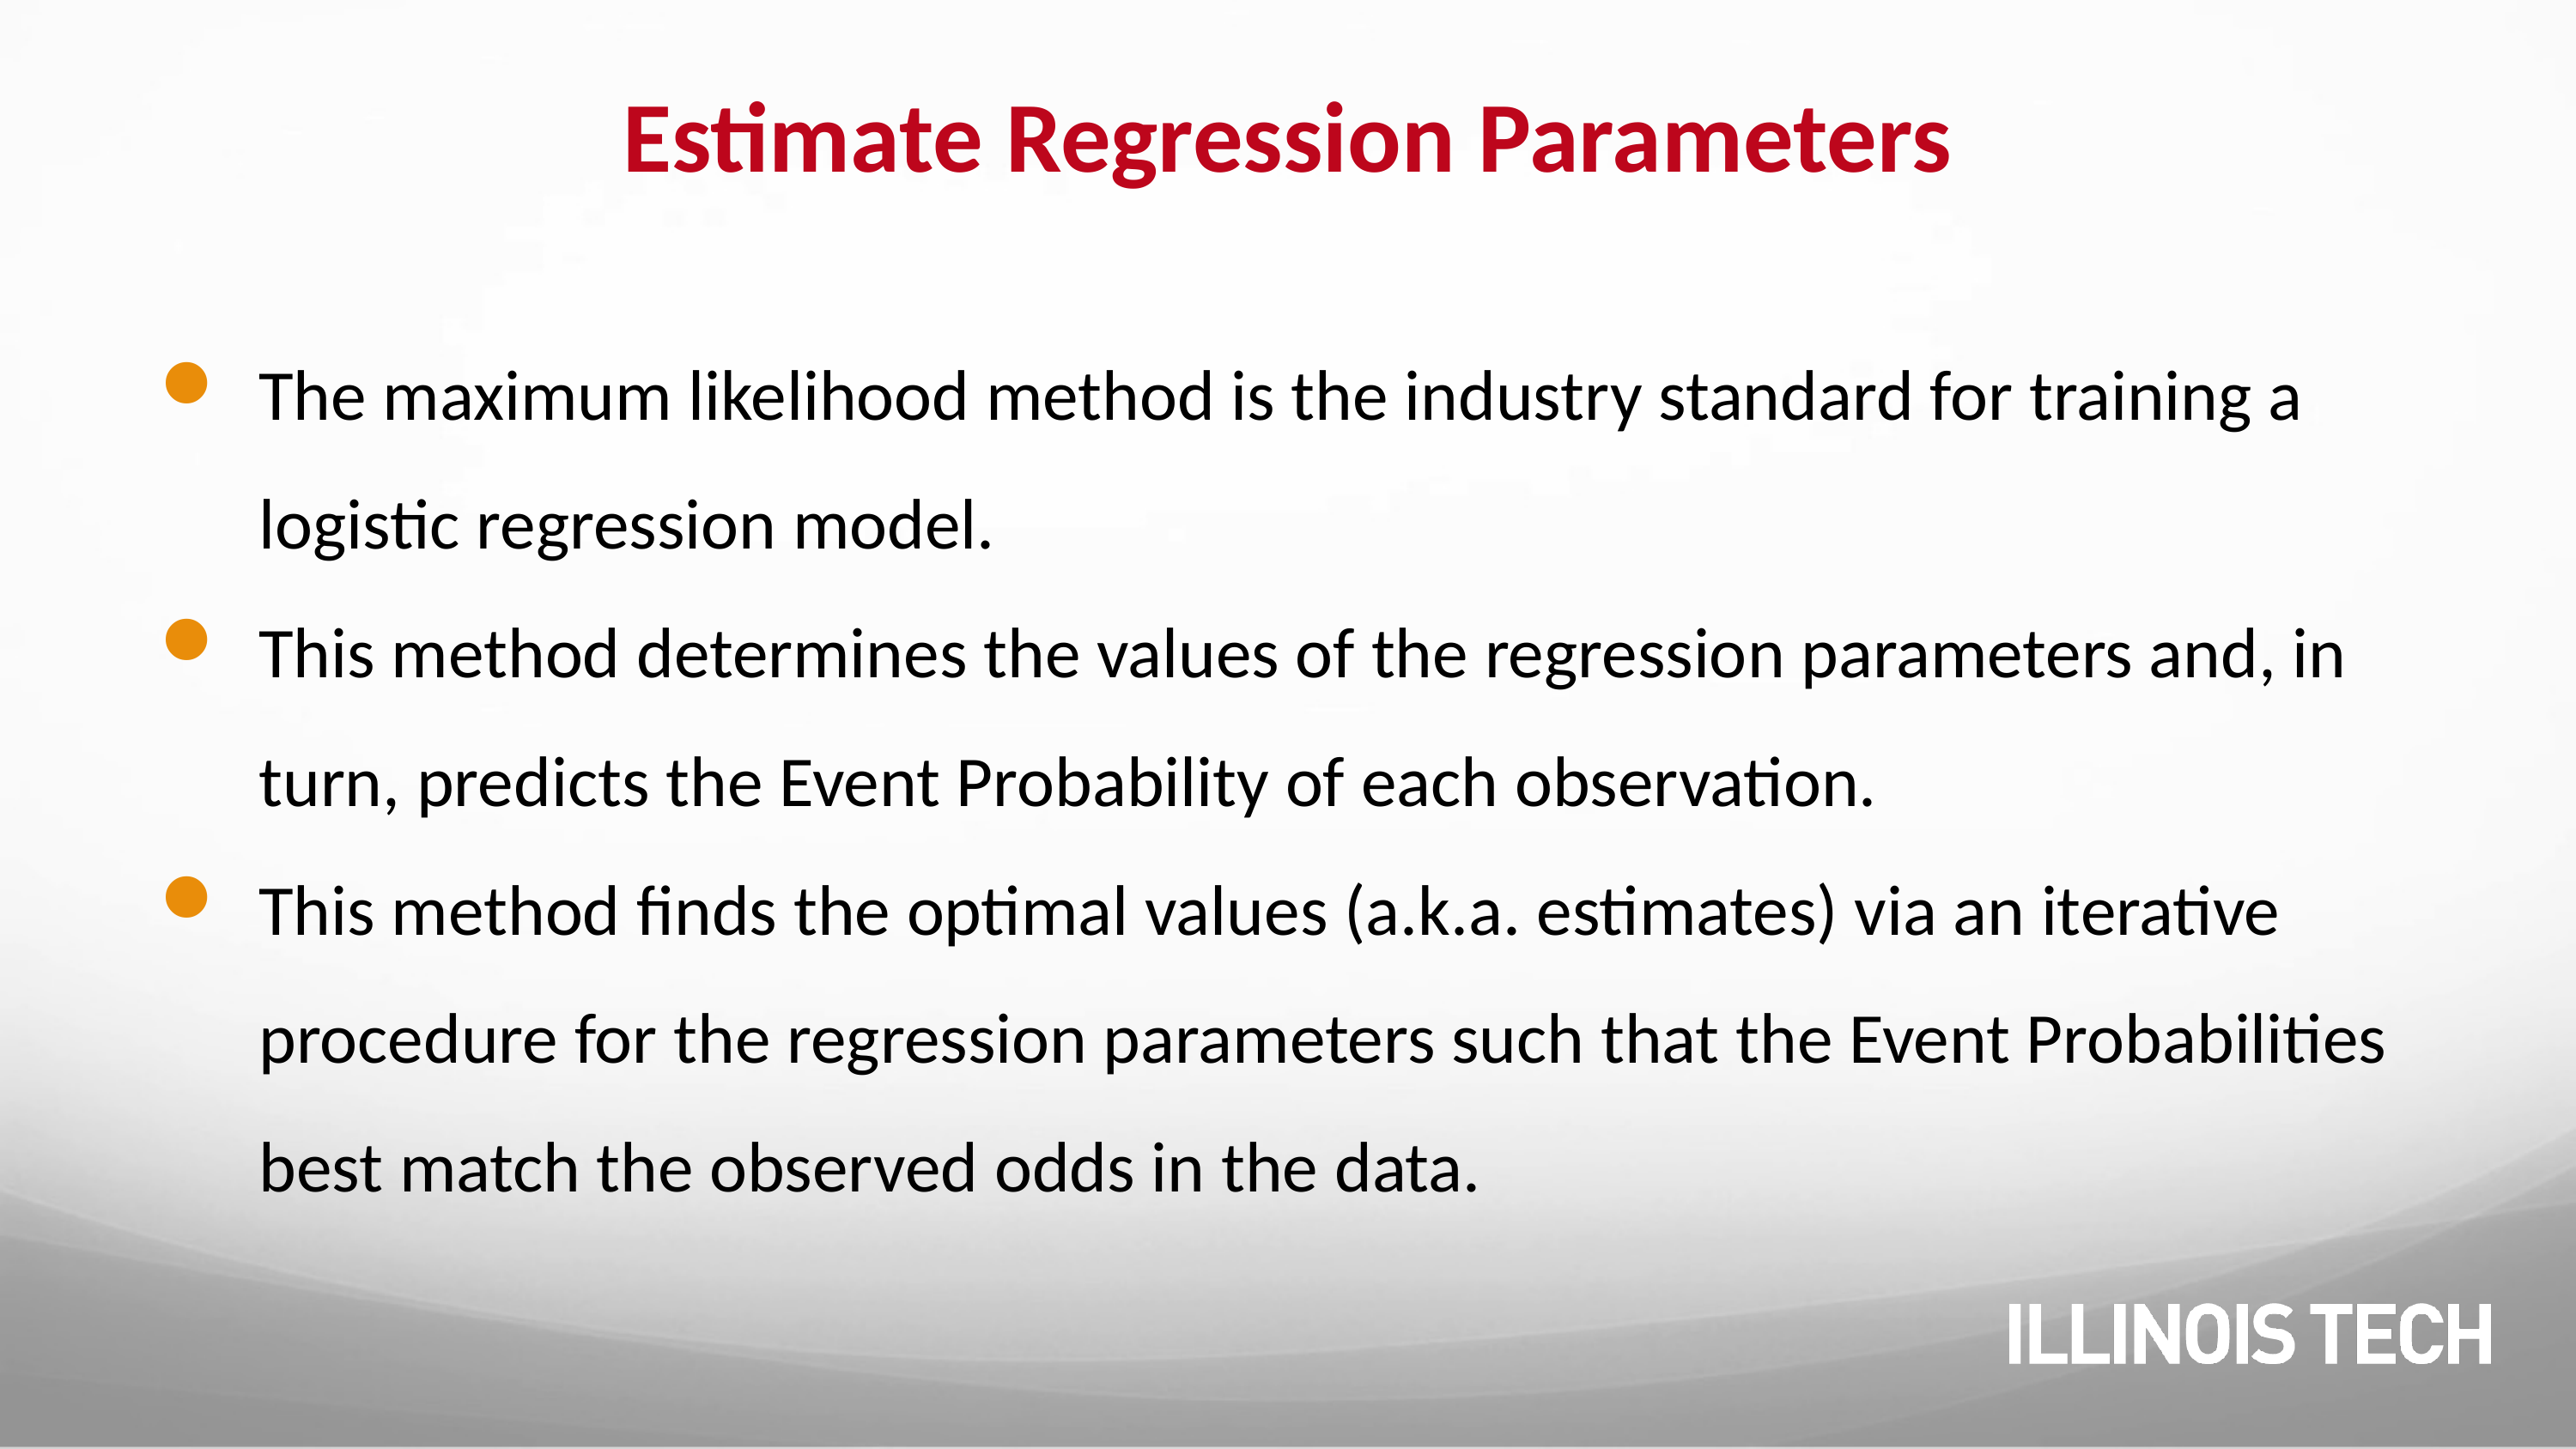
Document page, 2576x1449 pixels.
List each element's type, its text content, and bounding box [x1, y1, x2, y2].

title Estimate Regression Parameters [155, 22, 2421, 240]
picture [0, 0, 2576, 1449]
list The maximum likelihood method is the industry standard for training a logistic regression model. This method determines the values of the regression parameters and, in turn, predicts the Event Probability of each observation. This method finds the optimal values (a.k.a. estimates) via an iterative procedure for the regression parameters such that the Event Probabilities best match the observed odds in the data. [147, 240, 2427, 1271]
